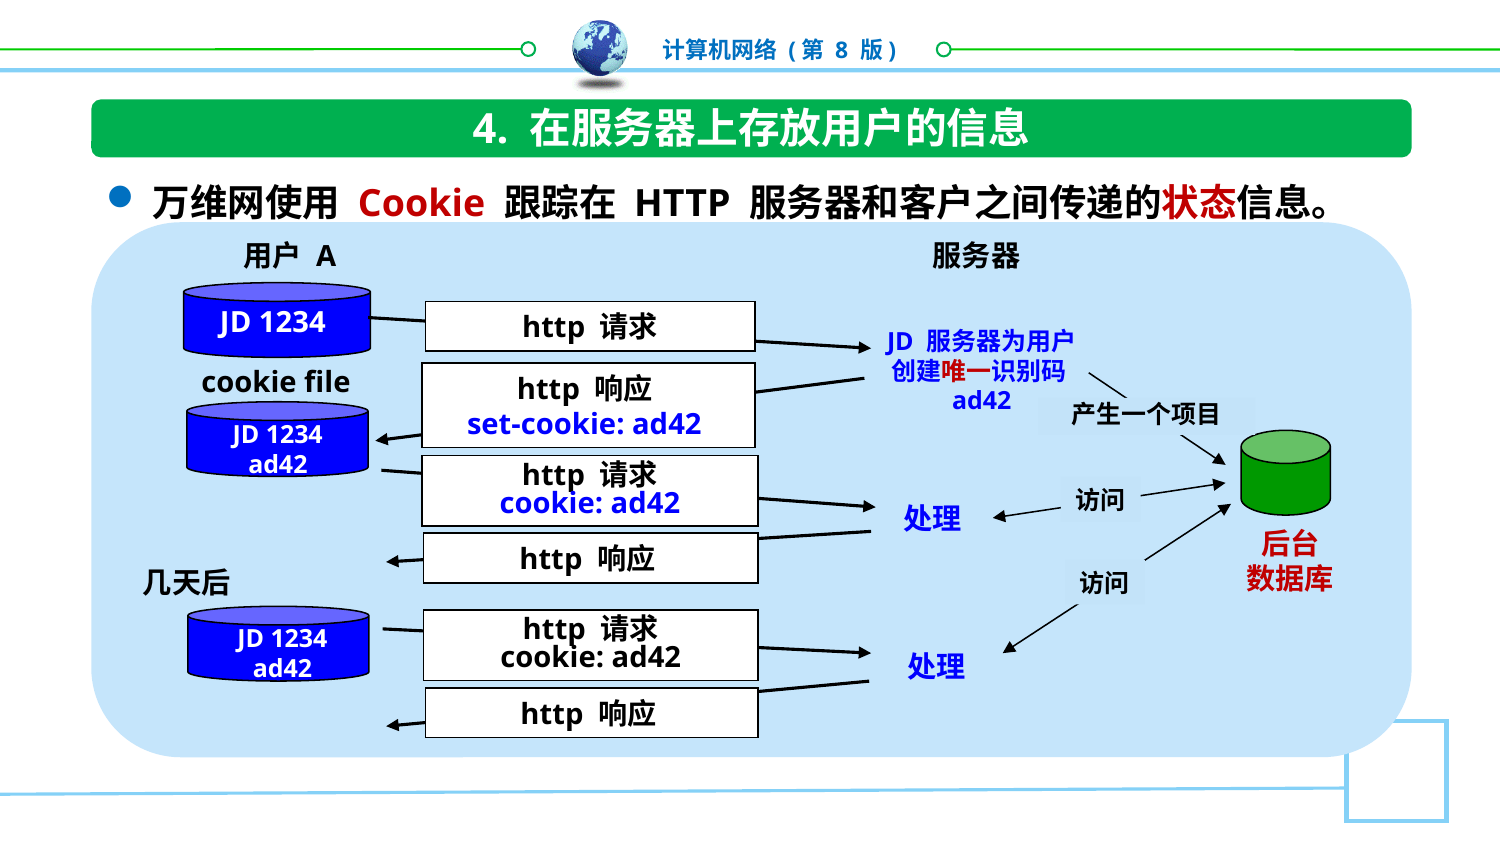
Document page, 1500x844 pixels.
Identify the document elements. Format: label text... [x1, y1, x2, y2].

text_box 4. 在服务器上存放用户的信息 [457, 93, 1046, 158]
text_box 服务器 [917, 229, 1036, 279]
text_box 万维网使用 Cookie 跟踪在 HTTP 服务器和客户之间传递的状态信息。 [91, 158, 1412, 232]
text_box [385, 699, 870, 739]
text_box [1241, 430, 1331, 516]
text_box 后台 数据库 [1236, 518, 1350, 603]
text_box [91, 99, 457, 158]
text_box [1046, 99, 1412, 158]
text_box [367, 301, 1256, 466]
picture [570, 18, 629, 93]
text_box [382, 503, 1232, 692]
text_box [183, 282, 371, 358]
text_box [186, 362, 865, 487]
text_box [89, 232, 1414, 760]
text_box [381, 473, 1226, 503]
text_box 用户 A [228, 229, 352, 279]
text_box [127, 556, 393, 692]
